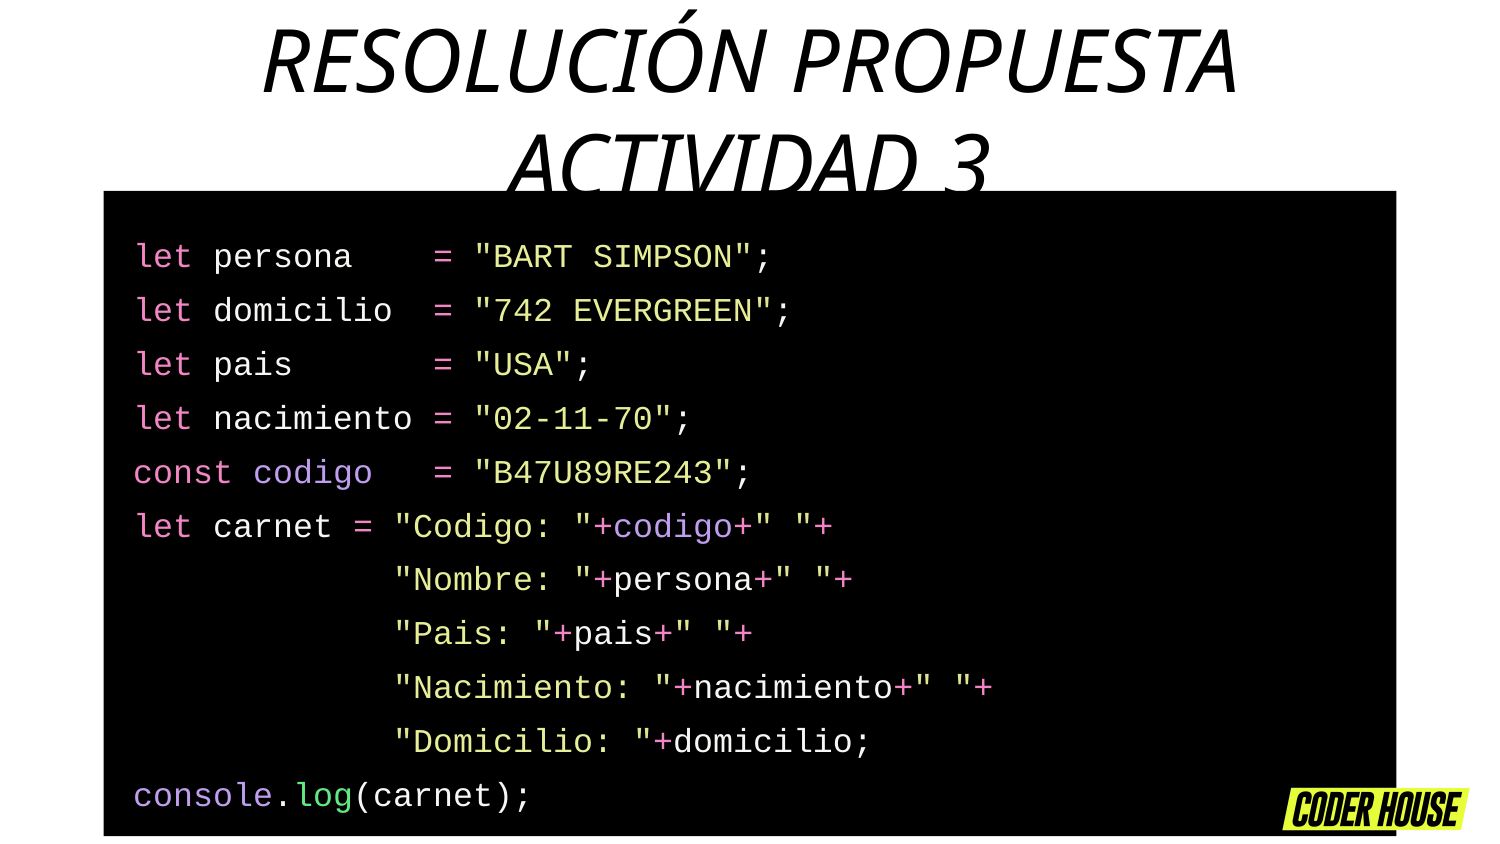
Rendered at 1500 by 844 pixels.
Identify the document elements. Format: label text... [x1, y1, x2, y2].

text_box let persona = "BART SIMPSON"; let domicilio = "742 EVERGREEN"; let pais = "USA"; let nacimiento = "02-11-70"; const codigo = "B47U89RE243"; let carnet = "Codigo: "+codigo+" "+ "Nombre: "+persona+" "+ "Pais: "+pais+" "+ "Nacimiento: "+nacimiento+" "+ "Domicilio: "+domicilio; console.log(carnet); [103, 190, 1397, 837]
text_box RESOLUCIÓN PROPUESTA ACTIVIDAD 3 [109, 28, 1391, 190]
picture [1278, 781, 1474, 837]
